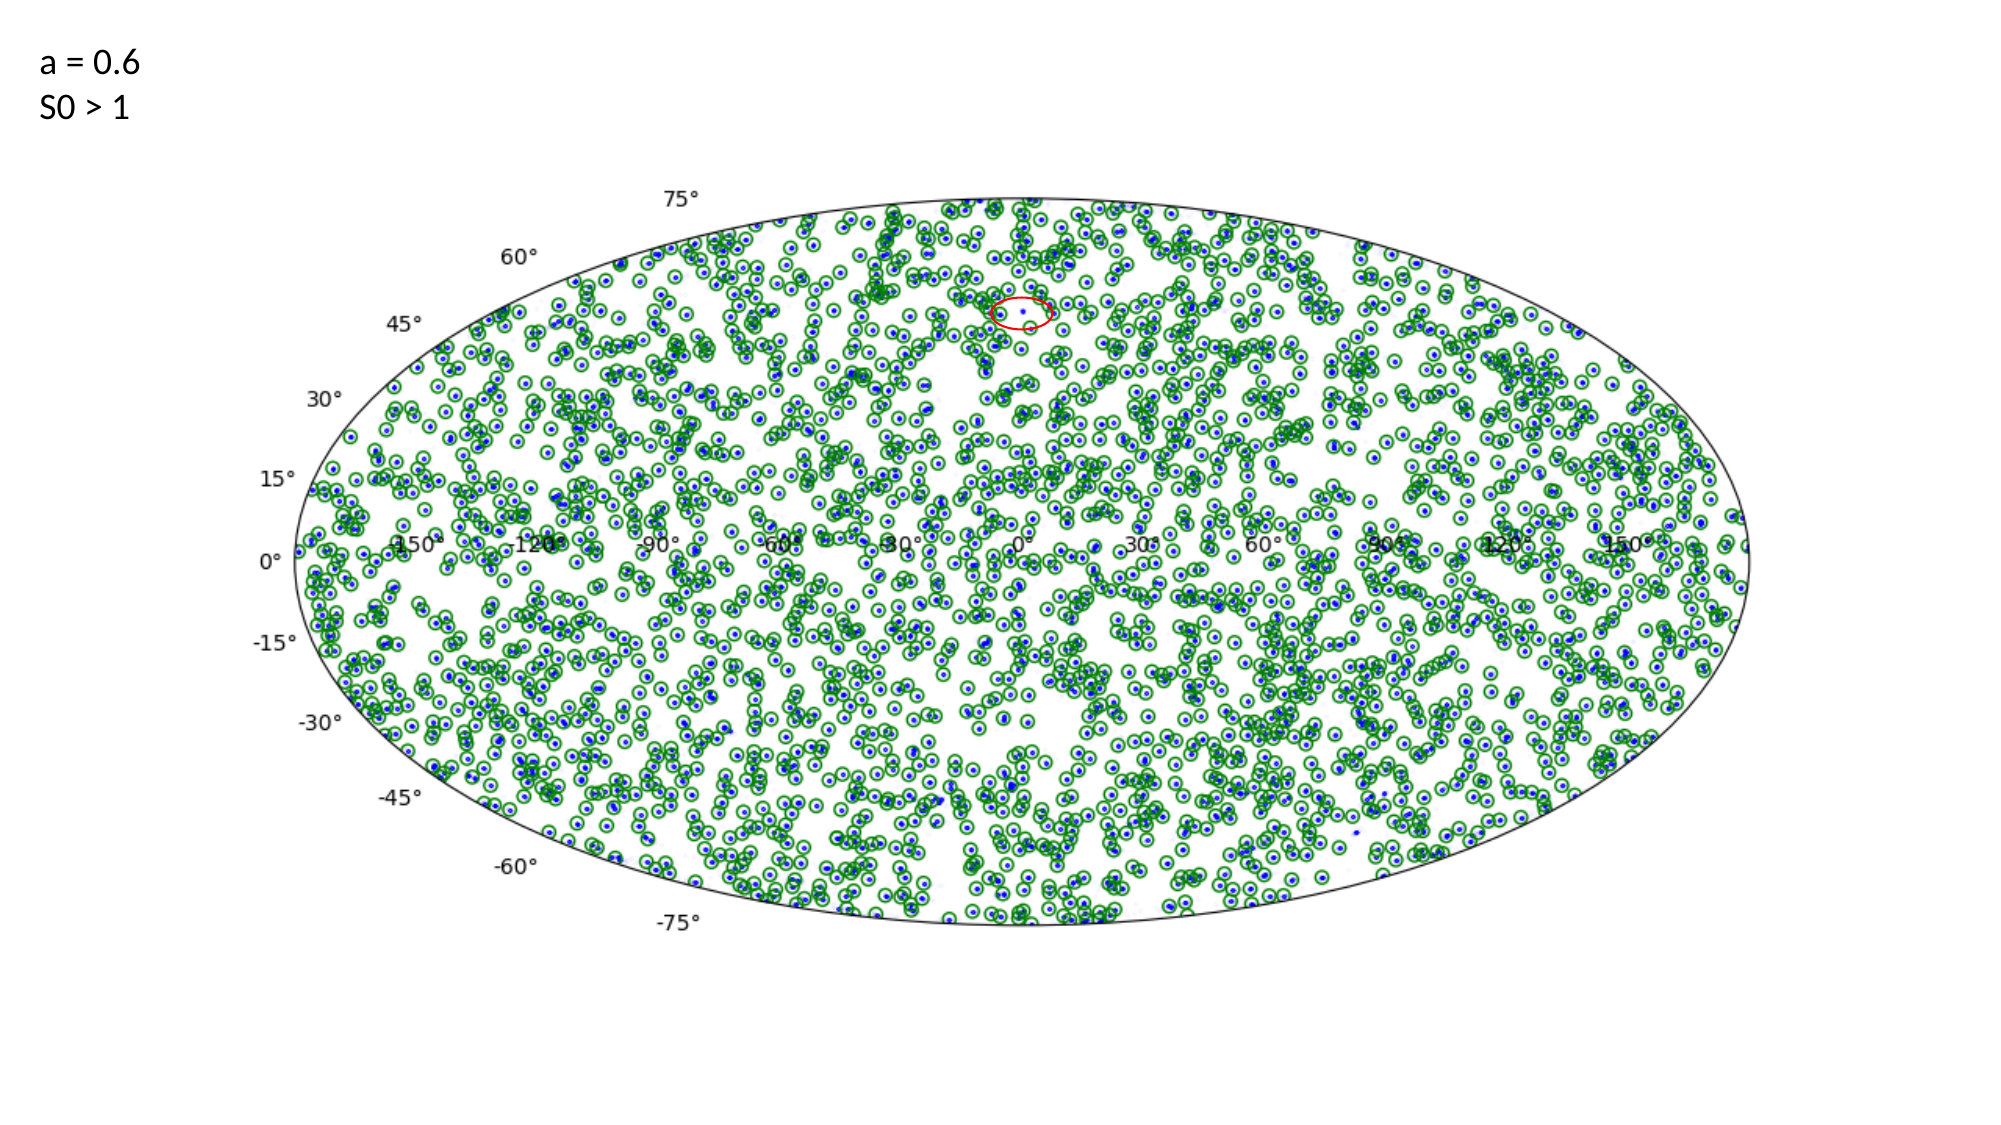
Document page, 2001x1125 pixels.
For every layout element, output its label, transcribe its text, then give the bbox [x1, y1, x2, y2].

picture [236, 174, 1764, 951]
text_box a = 0.6 S0 > 1 [24, 29, 396, 135]
